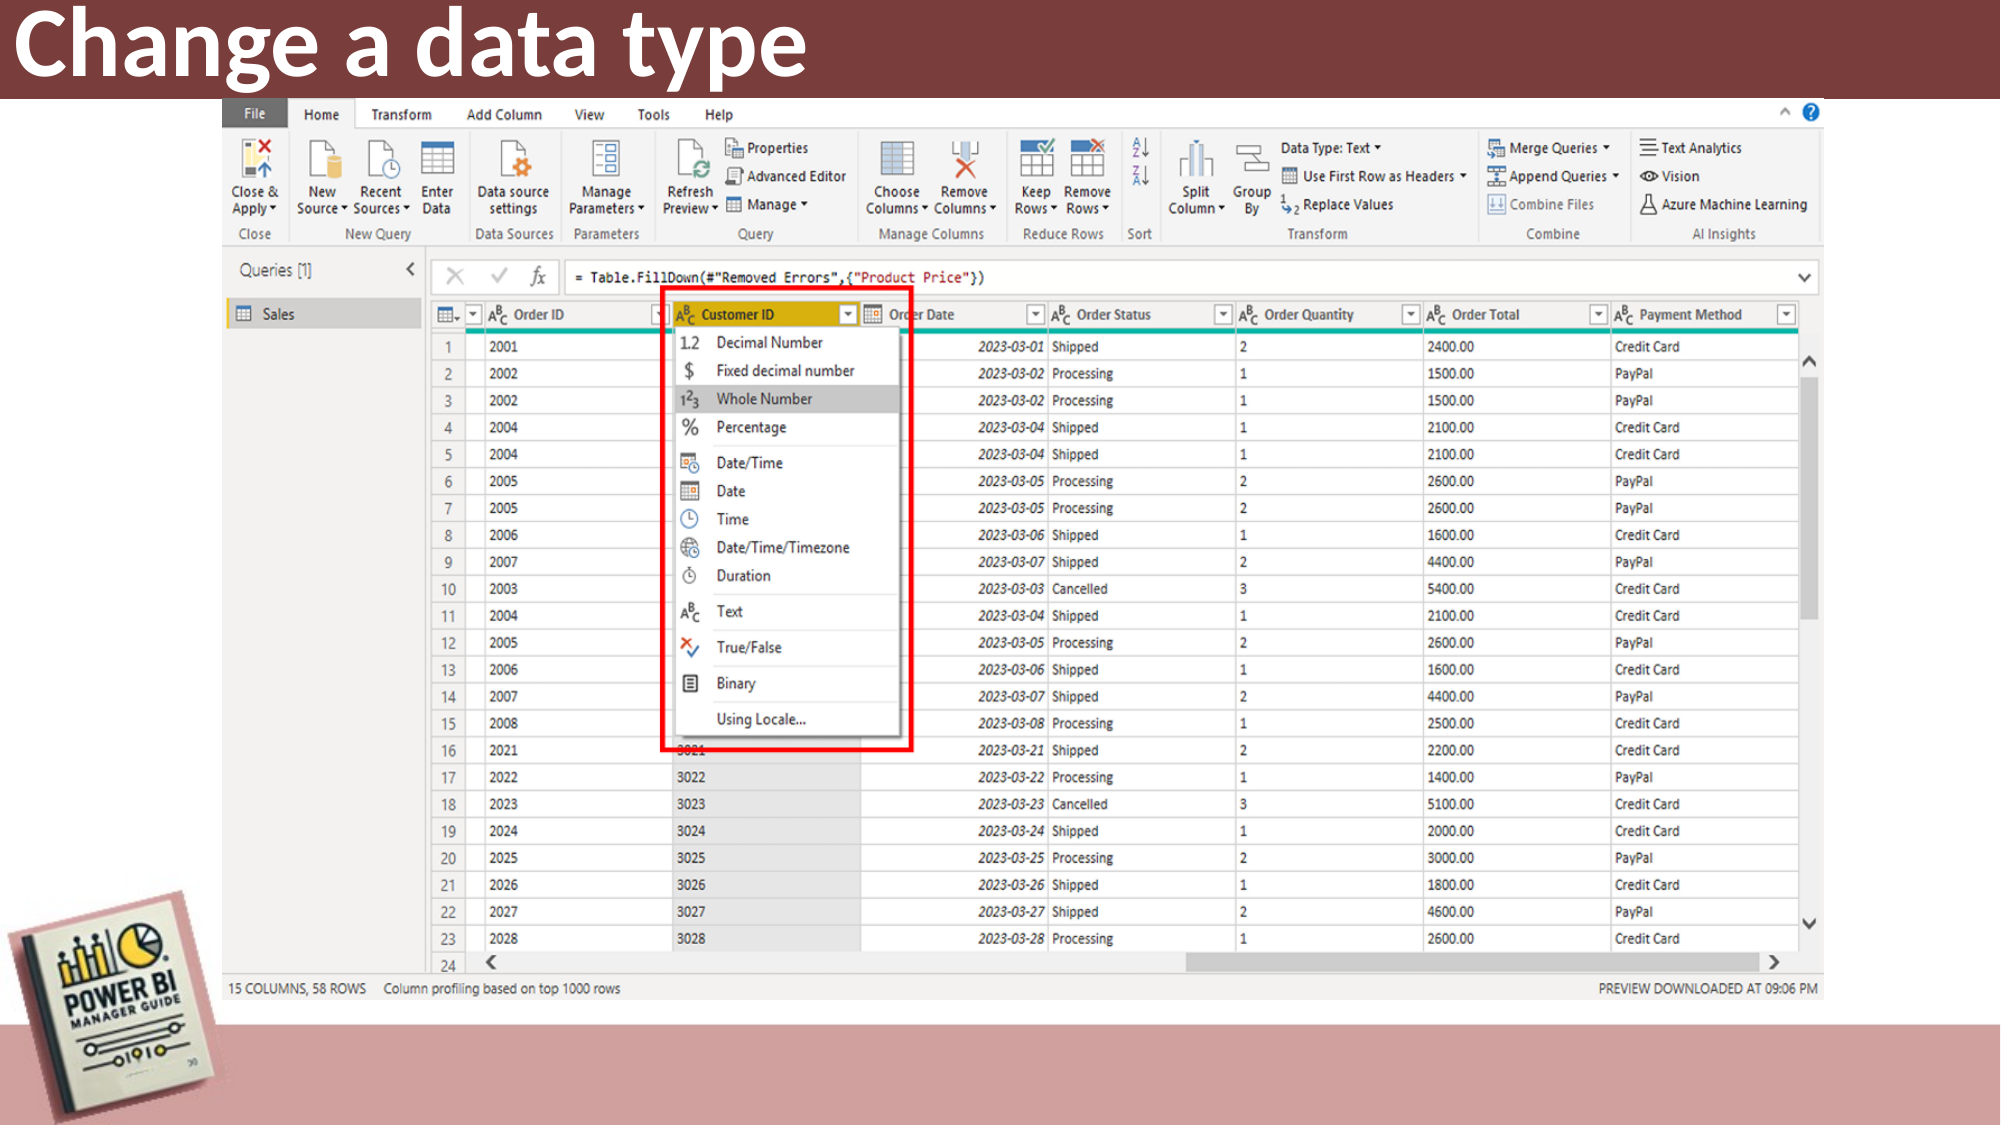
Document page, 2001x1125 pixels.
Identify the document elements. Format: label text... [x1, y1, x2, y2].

picture [0, 0, 2001, 1125]
text_box Change a data type [0, 0, 2000, 100]
